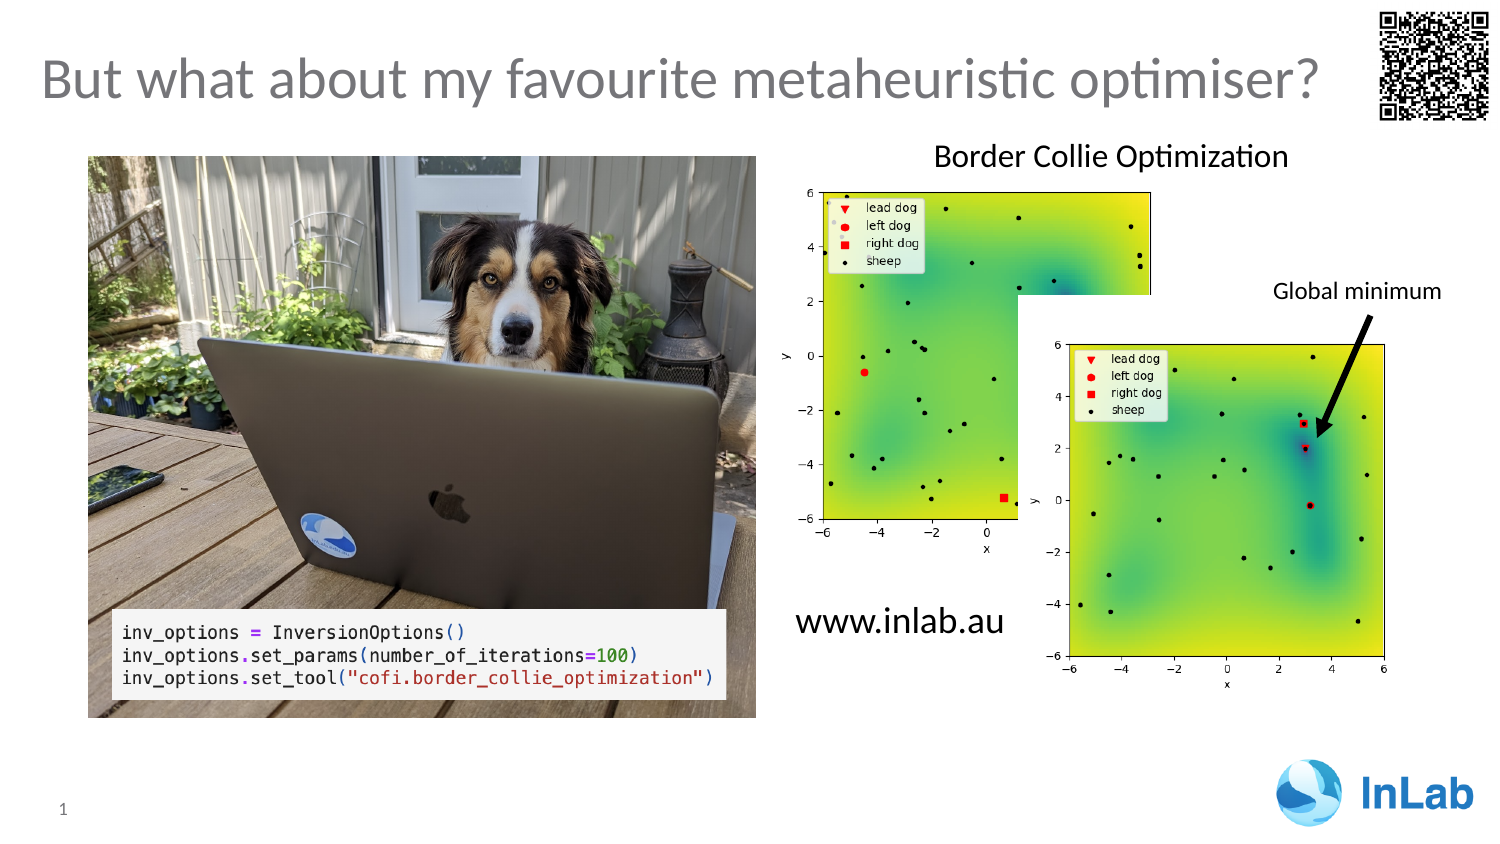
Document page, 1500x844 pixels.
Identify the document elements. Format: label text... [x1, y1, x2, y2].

picture [768, 141, 1424, 700]
slide_number 1 [41, 800, 89, 816]
title But what about my favourite metaheuristic optimiser? [41, 39, 1459, 145]
picture [1370, 2, 1498, 130]
text_box Global minimum [1258, 267, 1458, 313]
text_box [1316, 315, 1371, 439]
text_box Border Collie Optimization [919, 126, 1305, 182]
picture [88, 156, 756, 718]
picture [1257, 745, 1495, 842]
text_box www.inlab.au [780, 589, 1013, 649]
